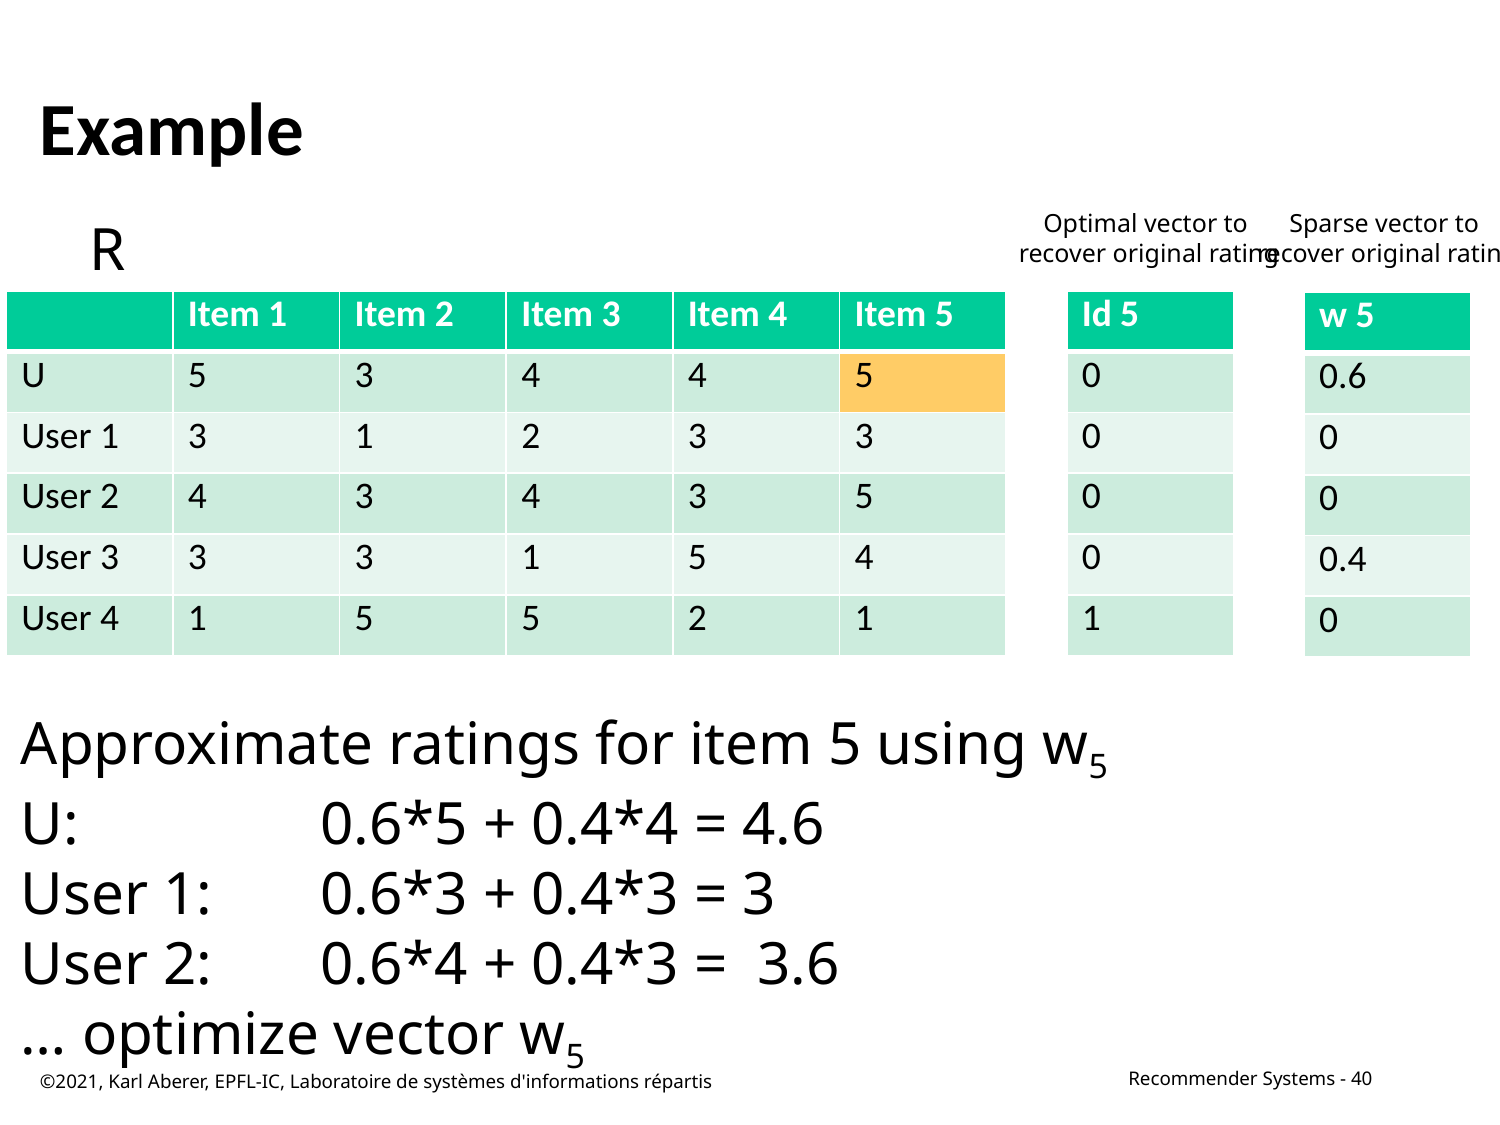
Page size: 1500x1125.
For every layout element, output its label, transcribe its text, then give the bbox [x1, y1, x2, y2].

table_cell 5 [507, 596, 672, 655]
table_header Item 2 [340, 292, 505, 349]
table_cell 5 [174, 354, 339, 412]
table_header Item 3 [507, 292, 672, 349]
table_cell 1 [1068, 596, 1233, 655]
table_cell 3 [340, 354, 505, 412]
table_cell 0 [1305, 476, 1470, 535]
table_cell 3 [674, 474, 839, 533]
table_header w 5 [1305, 293, 1470, 350]
table_cell 1 [174, 596, 339, 655]
table_cell 5 [840, 354, 1005, 412]
table_cell 0 [1068, 354, 1233, 412]
table_cell U [7, 354, 172, 412]
footer ©2021, Karl Aberer, EPFL-IC, Laboratoire de systèmes d'informations répartis [24, 1083, 988, 1101]
text_box Optimal vector to recover original rating [1003, 199, 1242, 275]
table_cell 4 [674, 354, 839, 412]
table_cell 2 [674, 596, 839, 655]
table_cell 2 [507, 413, 672, 472]
table_cell User 2 [7, 474, 172, 533]
text_box Approximate ratings for item 5 using w5 U: 0.6*5 + 0.4*4 = 4.6 User 1: 0.6*3 + 0.4*3 = 3 User 2: 0.6*4 + 0.4*3 = 3.6 … optimize vector w5 [6, 698, 1123, 1083]
text_box Sparse vector to recover original rating [1242, 199, 1500, 275]
table_cell 3 [340, 474, 505, 533]
table_header Item 4 [674, 292, 839, 349]
table_cell 1 [840, 596, 1005, 655]
table_cell 0 [1305, 415, 1470, 474]
table_header Id 5 [1068, 292, 1233, 349]
text_box R [74, 204, 141, 290]
table_cell 0 [1068, 413, 1233, 472]
table_cell 0.6 [1305, 356, 1470, 413]
table_cell User 1 [7, 413, 172, 472]
table_cell 3 [674, 413, 839, 472]
table_cell 0 [1305, 597, 1470, 656]
table_cell 0 [1068, 535, 1233, 594]
table_cell 5 [340, 596, 505, 655]
table_cell 3 [340, 535, 505, 594]
table_cell 4 [507, 354, 672, 412]
table_cell 3 [174, 413, 339, 472]
table_cell 4 [174, 474, 339, 533]
table_cell 5 [674, 535, 839, 594]
table_header Item 5 [840, 292, 1005, 349]
title Example [24, 49, 1388, 201]
table_header [7, 292, 172, 349]
table_cell 0 [1068, 474, 1233, 533]
table_header Item 1 [174, 292, 339, 349]
table_cell 1 [507, 535, 672, 594]
table_cell 0.4 [1305, 536, 1470, 595]
table_cell User 3 [7, 535, 172, 594]
table_cell User 4 [7, 596, 172, 655]
table_cell 5 [840, 474, 1005, 533]
table_cell 4 [507, 474, 672, 533]
table_cell 3 [174, 535, 339, 594]
table_cell 3 [840, 413, 1005, 472]
table_cell 1 [340, 413, 505, 472]
table_cell 4 [840, 535, 1005, 594]
